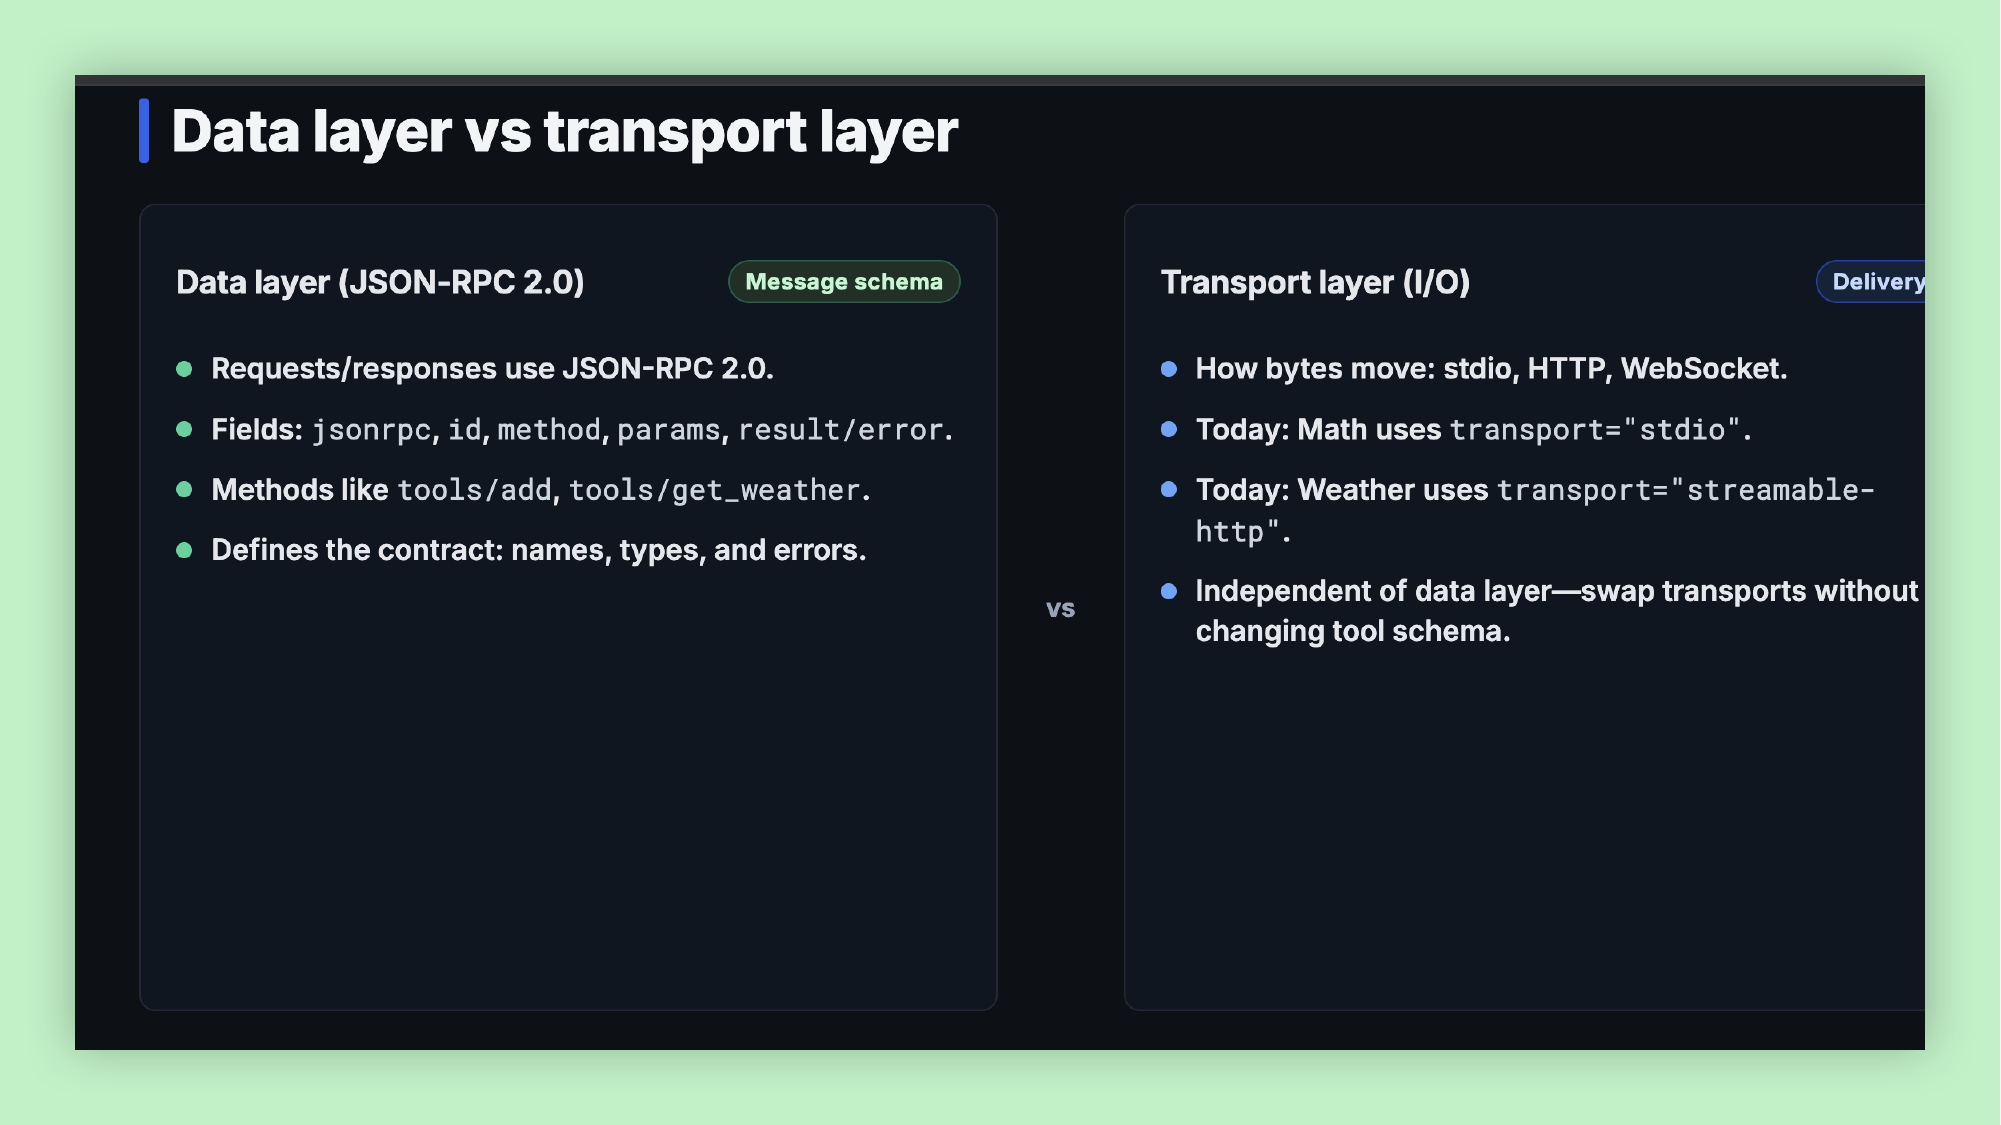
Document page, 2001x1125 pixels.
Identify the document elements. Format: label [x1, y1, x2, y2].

picture [74, 74, 1926, 1051]
text_box [0, 0, 2000, 1125]
